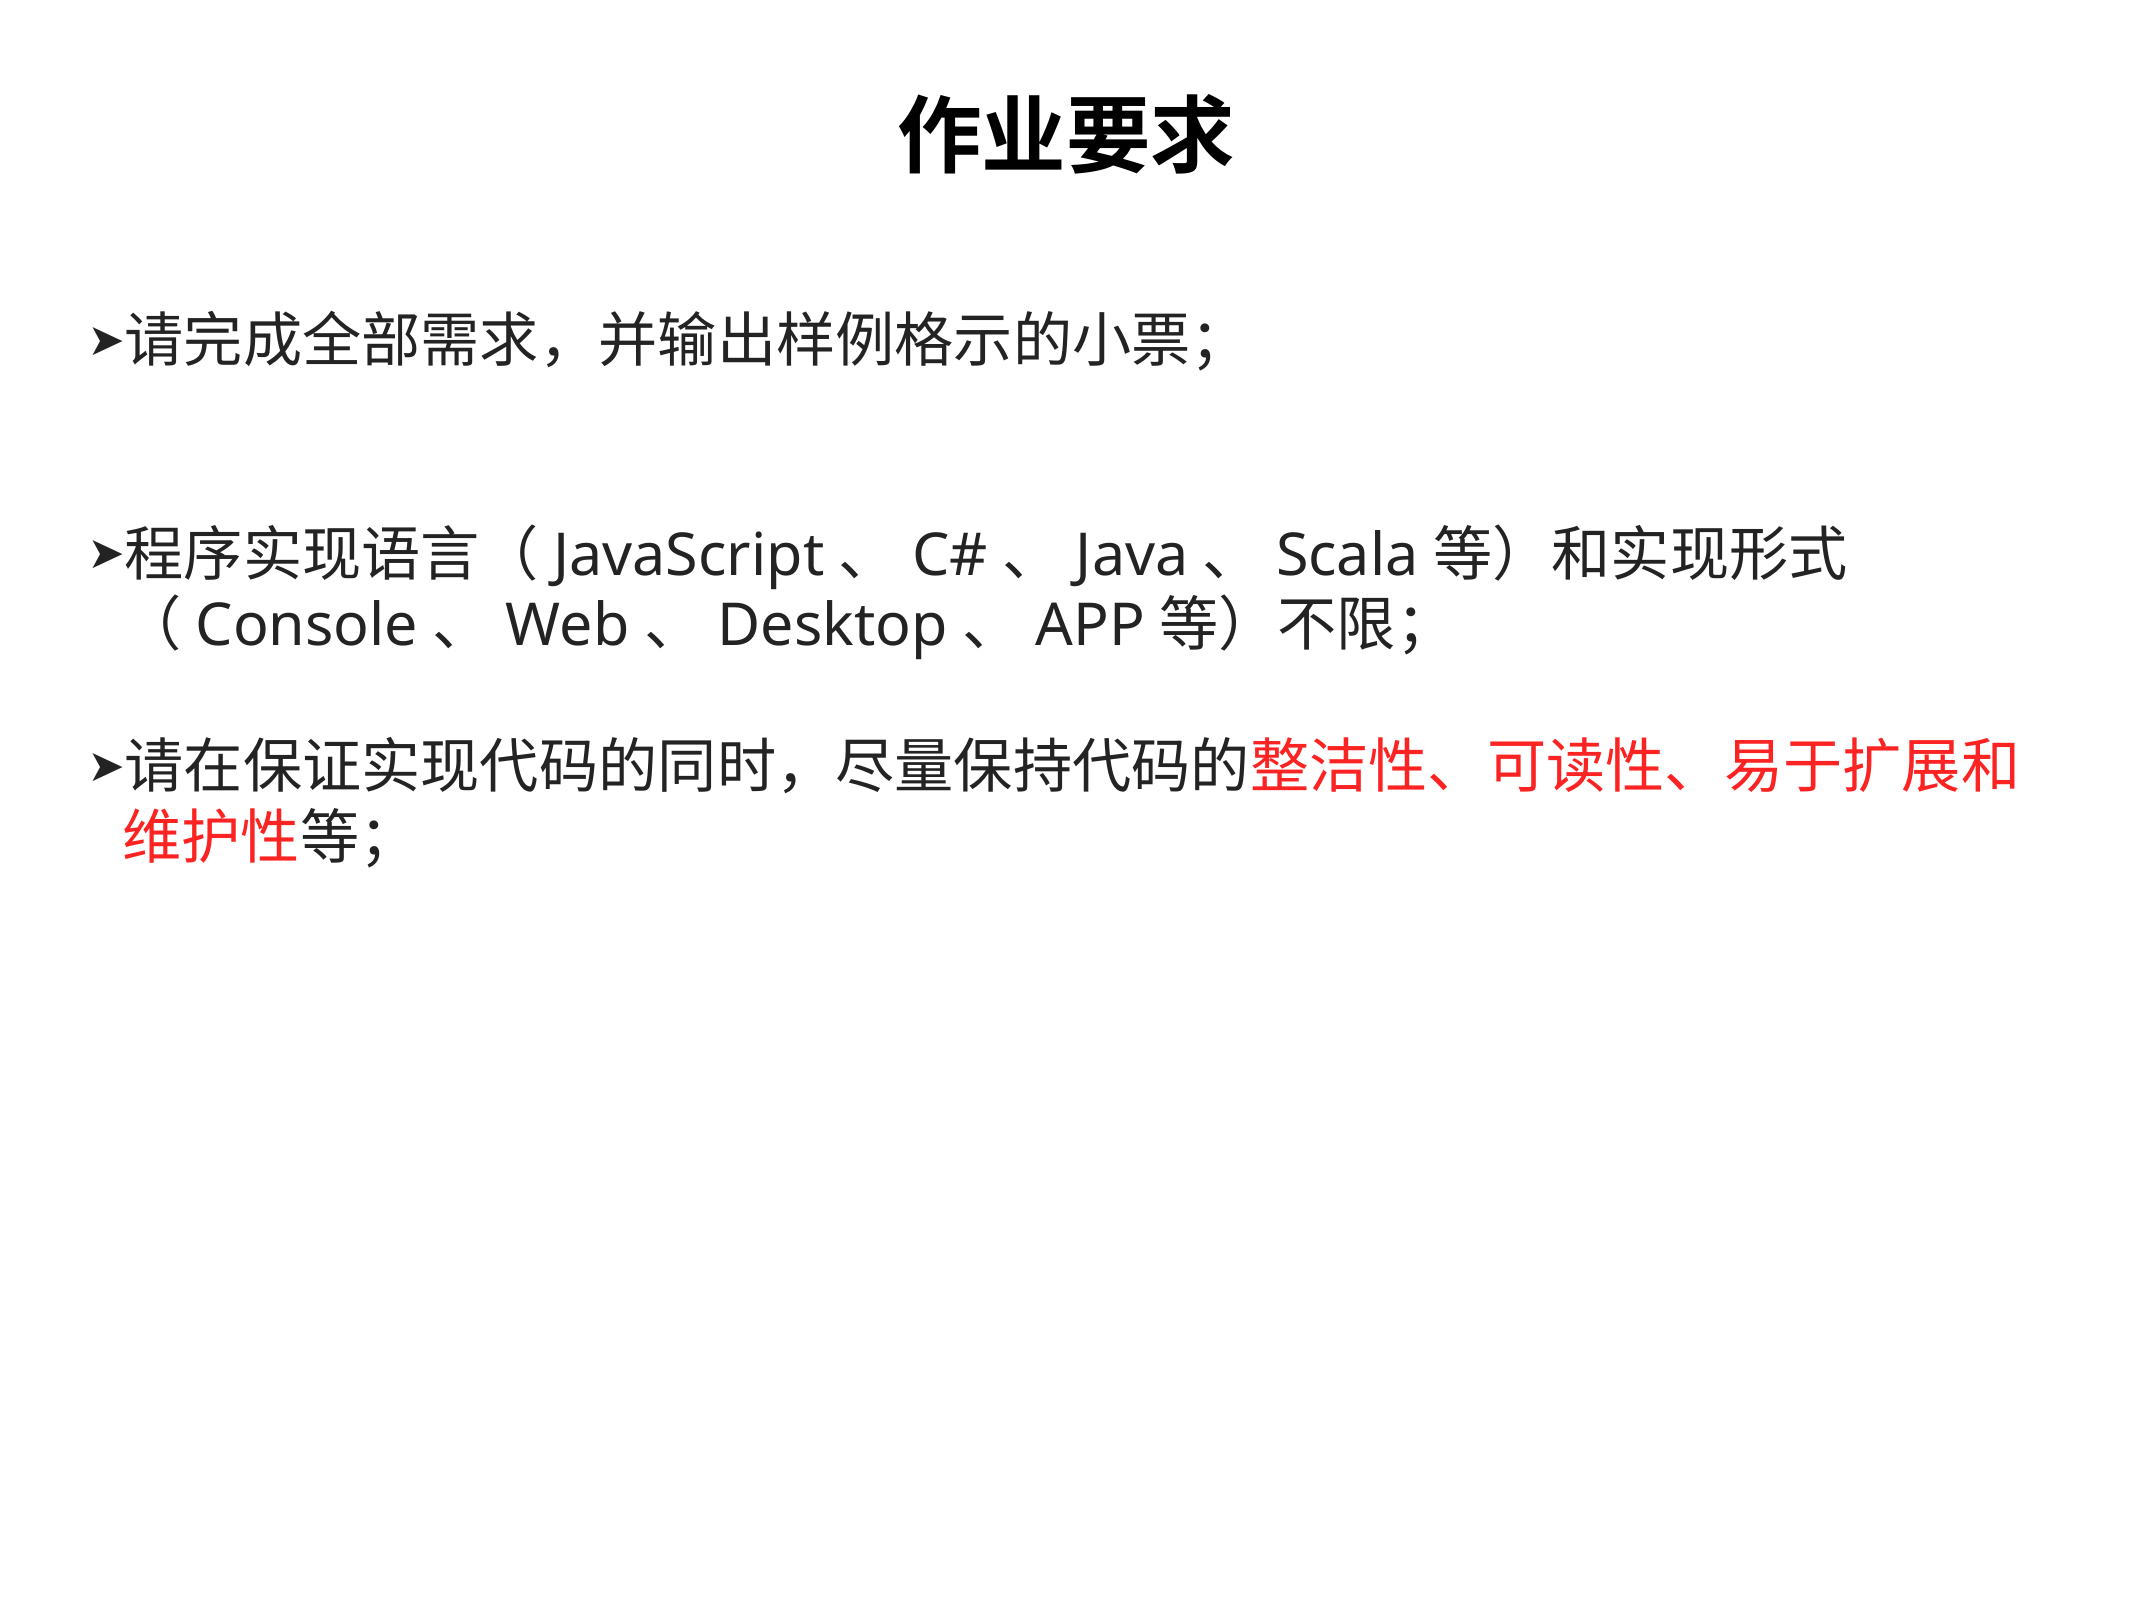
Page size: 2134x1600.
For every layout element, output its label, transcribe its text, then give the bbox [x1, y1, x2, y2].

title 作业要求 [93, 72, 2041, 193]
list 请完成全部需求，并输出样例格示的小票； 程序实现语言（JavaScript、C#、Java、Scala等）和实现形式（Console、Web、Desktop、APP等）不限； 请在保证实现代码的同时，尽量保持代码的整洁性、可读性、易于扩展和维护性等； [78, 525, 2086, 1418]
